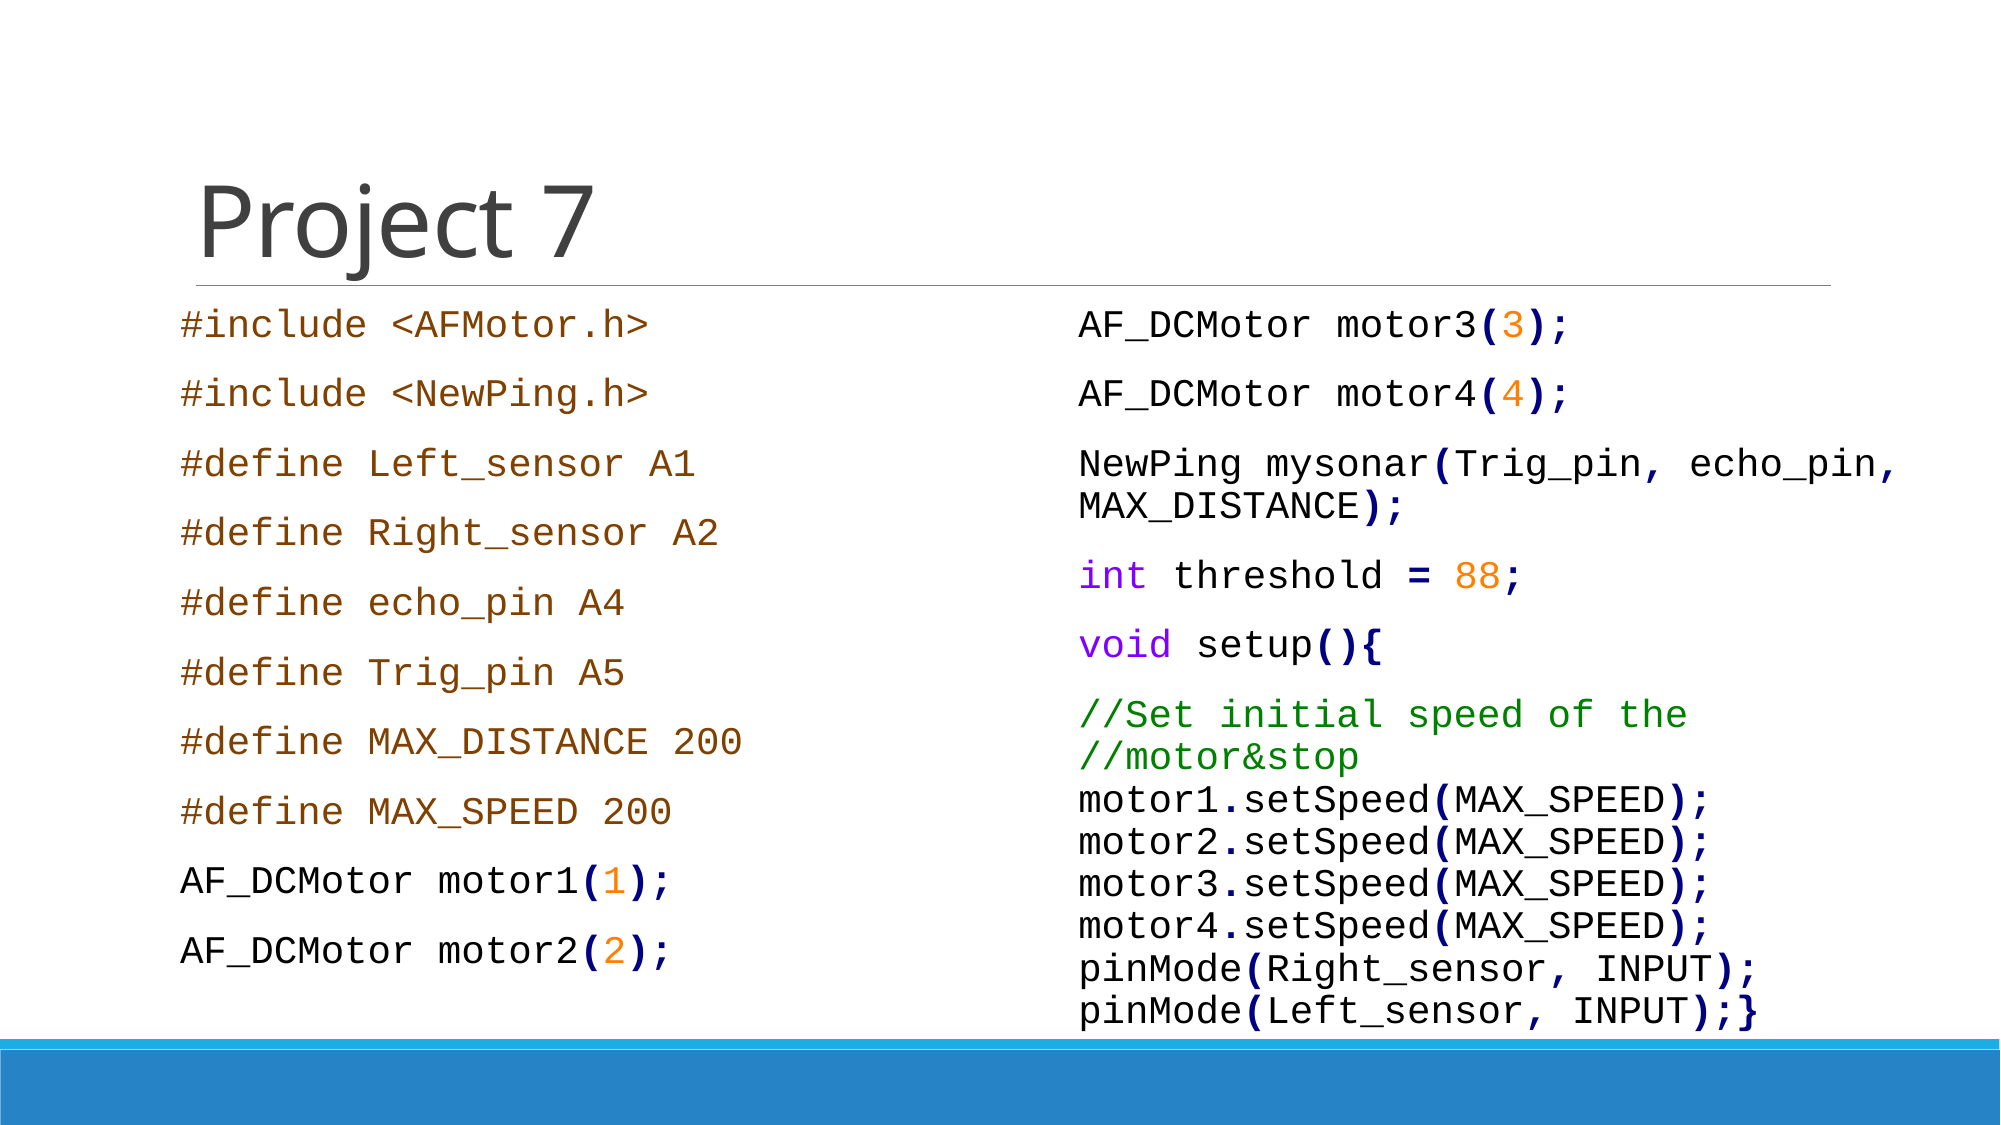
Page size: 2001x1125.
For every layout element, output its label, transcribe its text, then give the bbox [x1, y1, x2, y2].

list #include <AFMotor.h> #include <NewPing.h> #define Left_sensor A1 #define Right_sensor A2 #define echo_pin A4 #define Trig_pin A5 #define MAX_DISTANCE 200 #define MAX_SPEED 200 AF_DCMotor motor1(1); AF_DCMotor motor2(2); AF_DCMotor motor3(3); AF_DCMotor motor4(4); NewPing mysonar(Trig_pin, echo_pin, MAX_DISTANCE); int threshold = 88; void setup(){ //Set initial speed of the //motor&stop motor1.setSpeed(MAX_SPEED); motor2.setSpeed(MAX_SPEED); motor3.setSpeed(MAX_SPEED); motor4.setSpeed(MAX_SPEED); pinMode(Right_sensor, INPUT); pinMode(Left_sensor, INPUT);} [180, 295, 1977, 1042]
title Project 7 [180, 47, 1830, 285]
